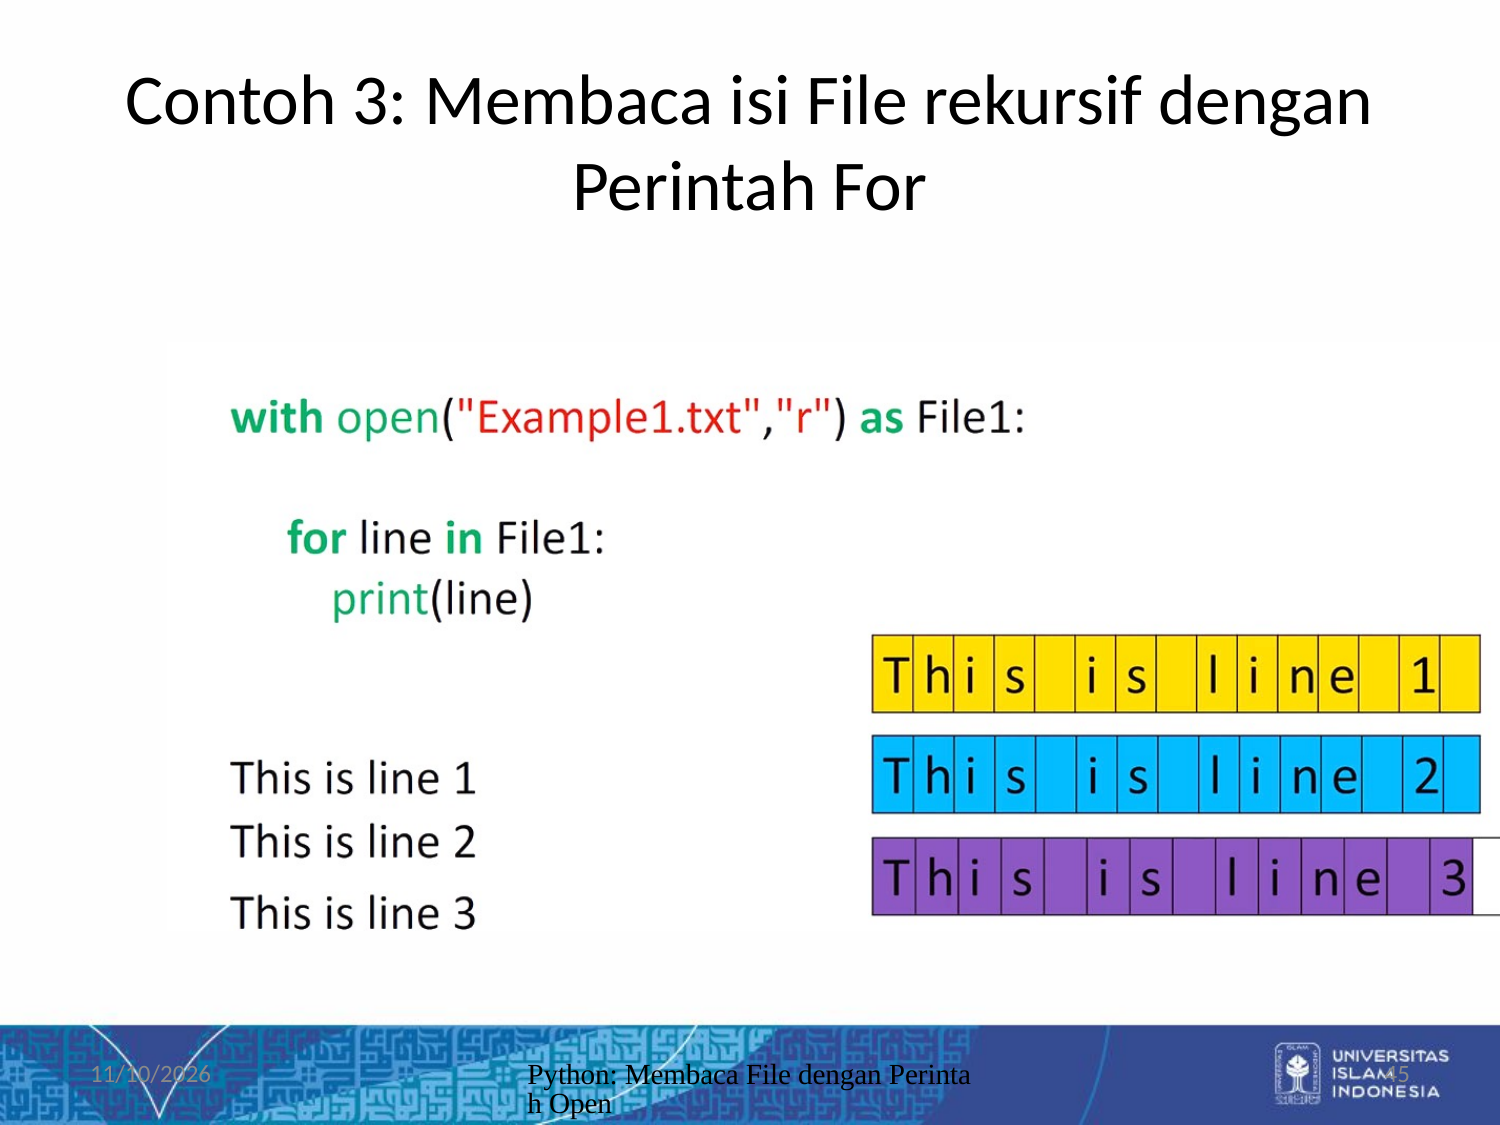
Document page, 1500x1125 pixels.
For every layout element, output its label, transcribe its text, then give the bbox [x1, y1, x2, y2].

picture [0, 0, 1500, 1125]
title Contoh 3: Membaca isi File rekursif dengan Perintah For [75, 45, 1425, 233]
footer Python: Membaca File dengan Perintah Open [512, 1042, 988, 1103]
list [166, 342, 1500, 931]
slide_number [75, 1042, 425, 1103]
slide_number 45 [1074, 1042, 1425, 1103]
